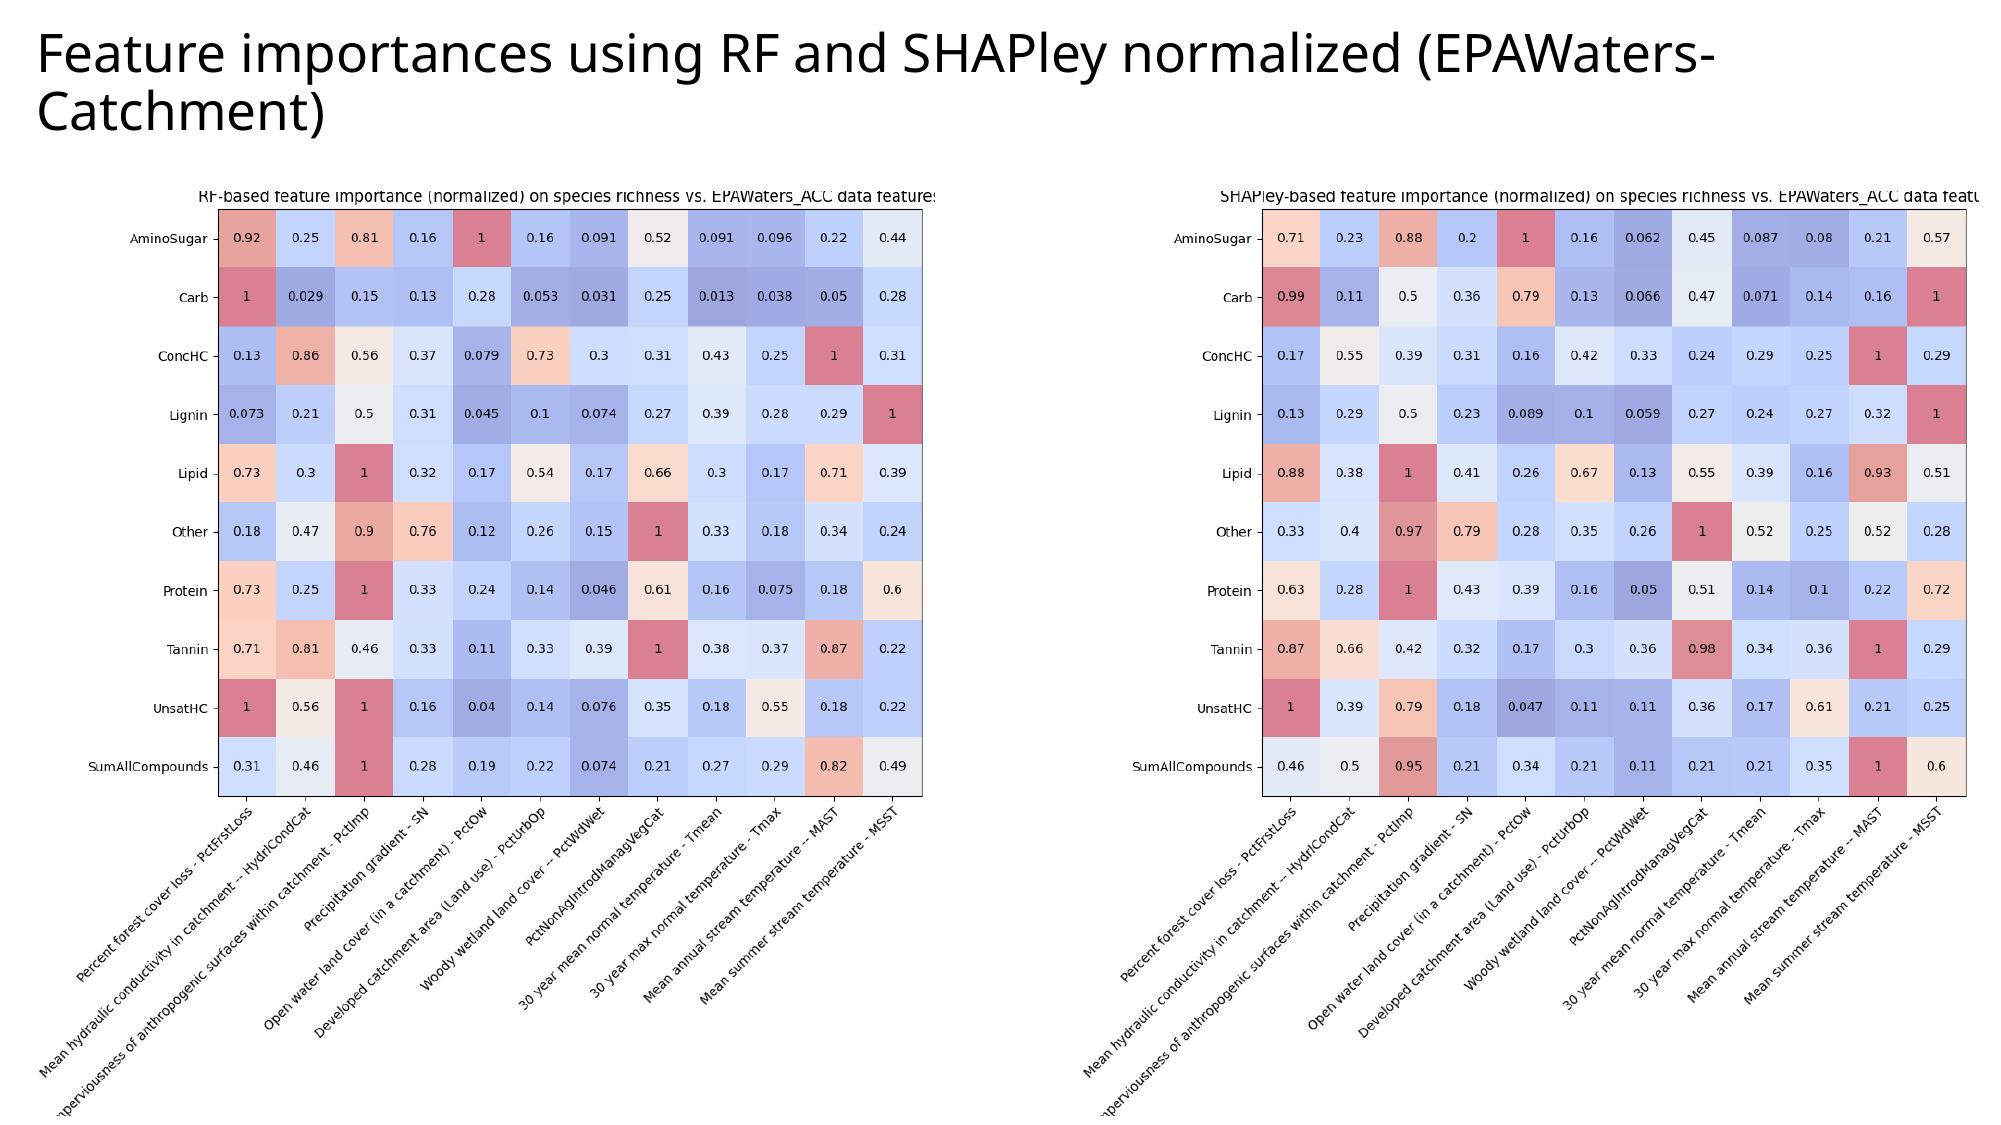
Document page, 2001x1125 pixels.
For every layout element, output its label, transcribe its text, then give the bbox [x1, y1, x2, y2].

title Feature importances using RF and SHAPley normalized (EPAWaters-Catchment) [21, 18, 1979, 150]
picture [10, 191, 935, 1116]
picture [1054, 191, 1979, 1116]
